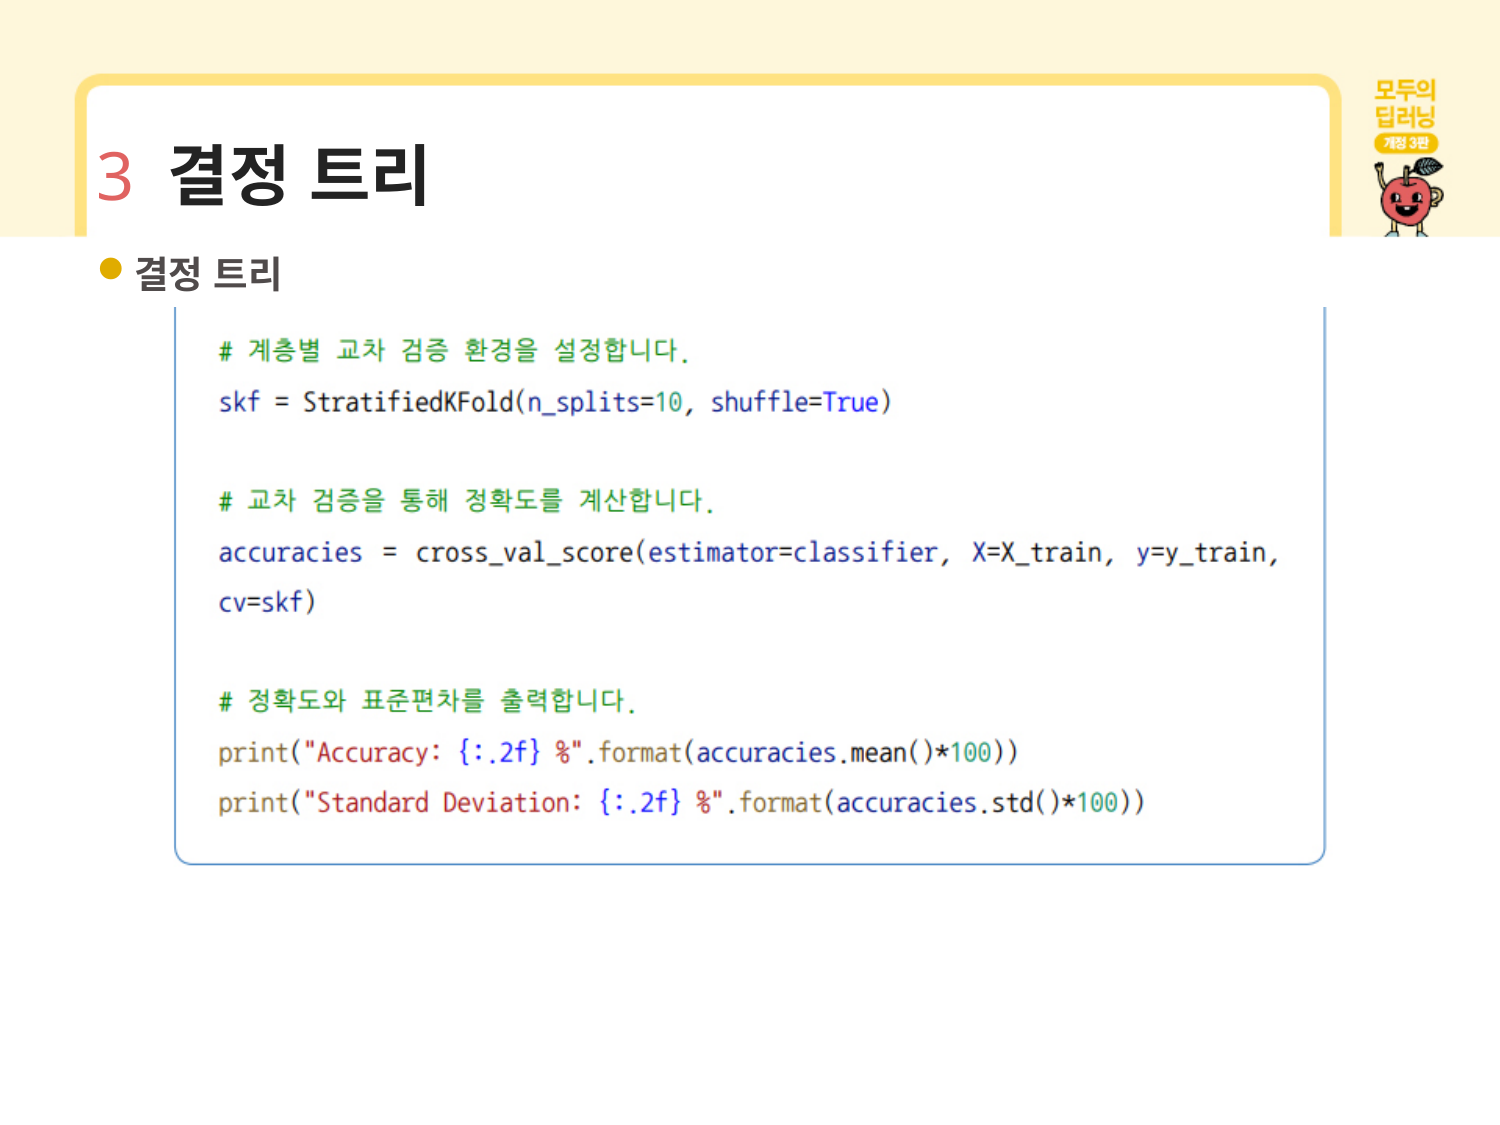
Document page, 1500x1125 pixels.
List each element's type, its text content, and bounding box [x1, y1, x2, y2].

title 3 결정 트리 [81, 90, 1412, 222]
list 결정 트리 [81, 239, 1440, 1054]
picture [0, 0, 1500, 1125]
